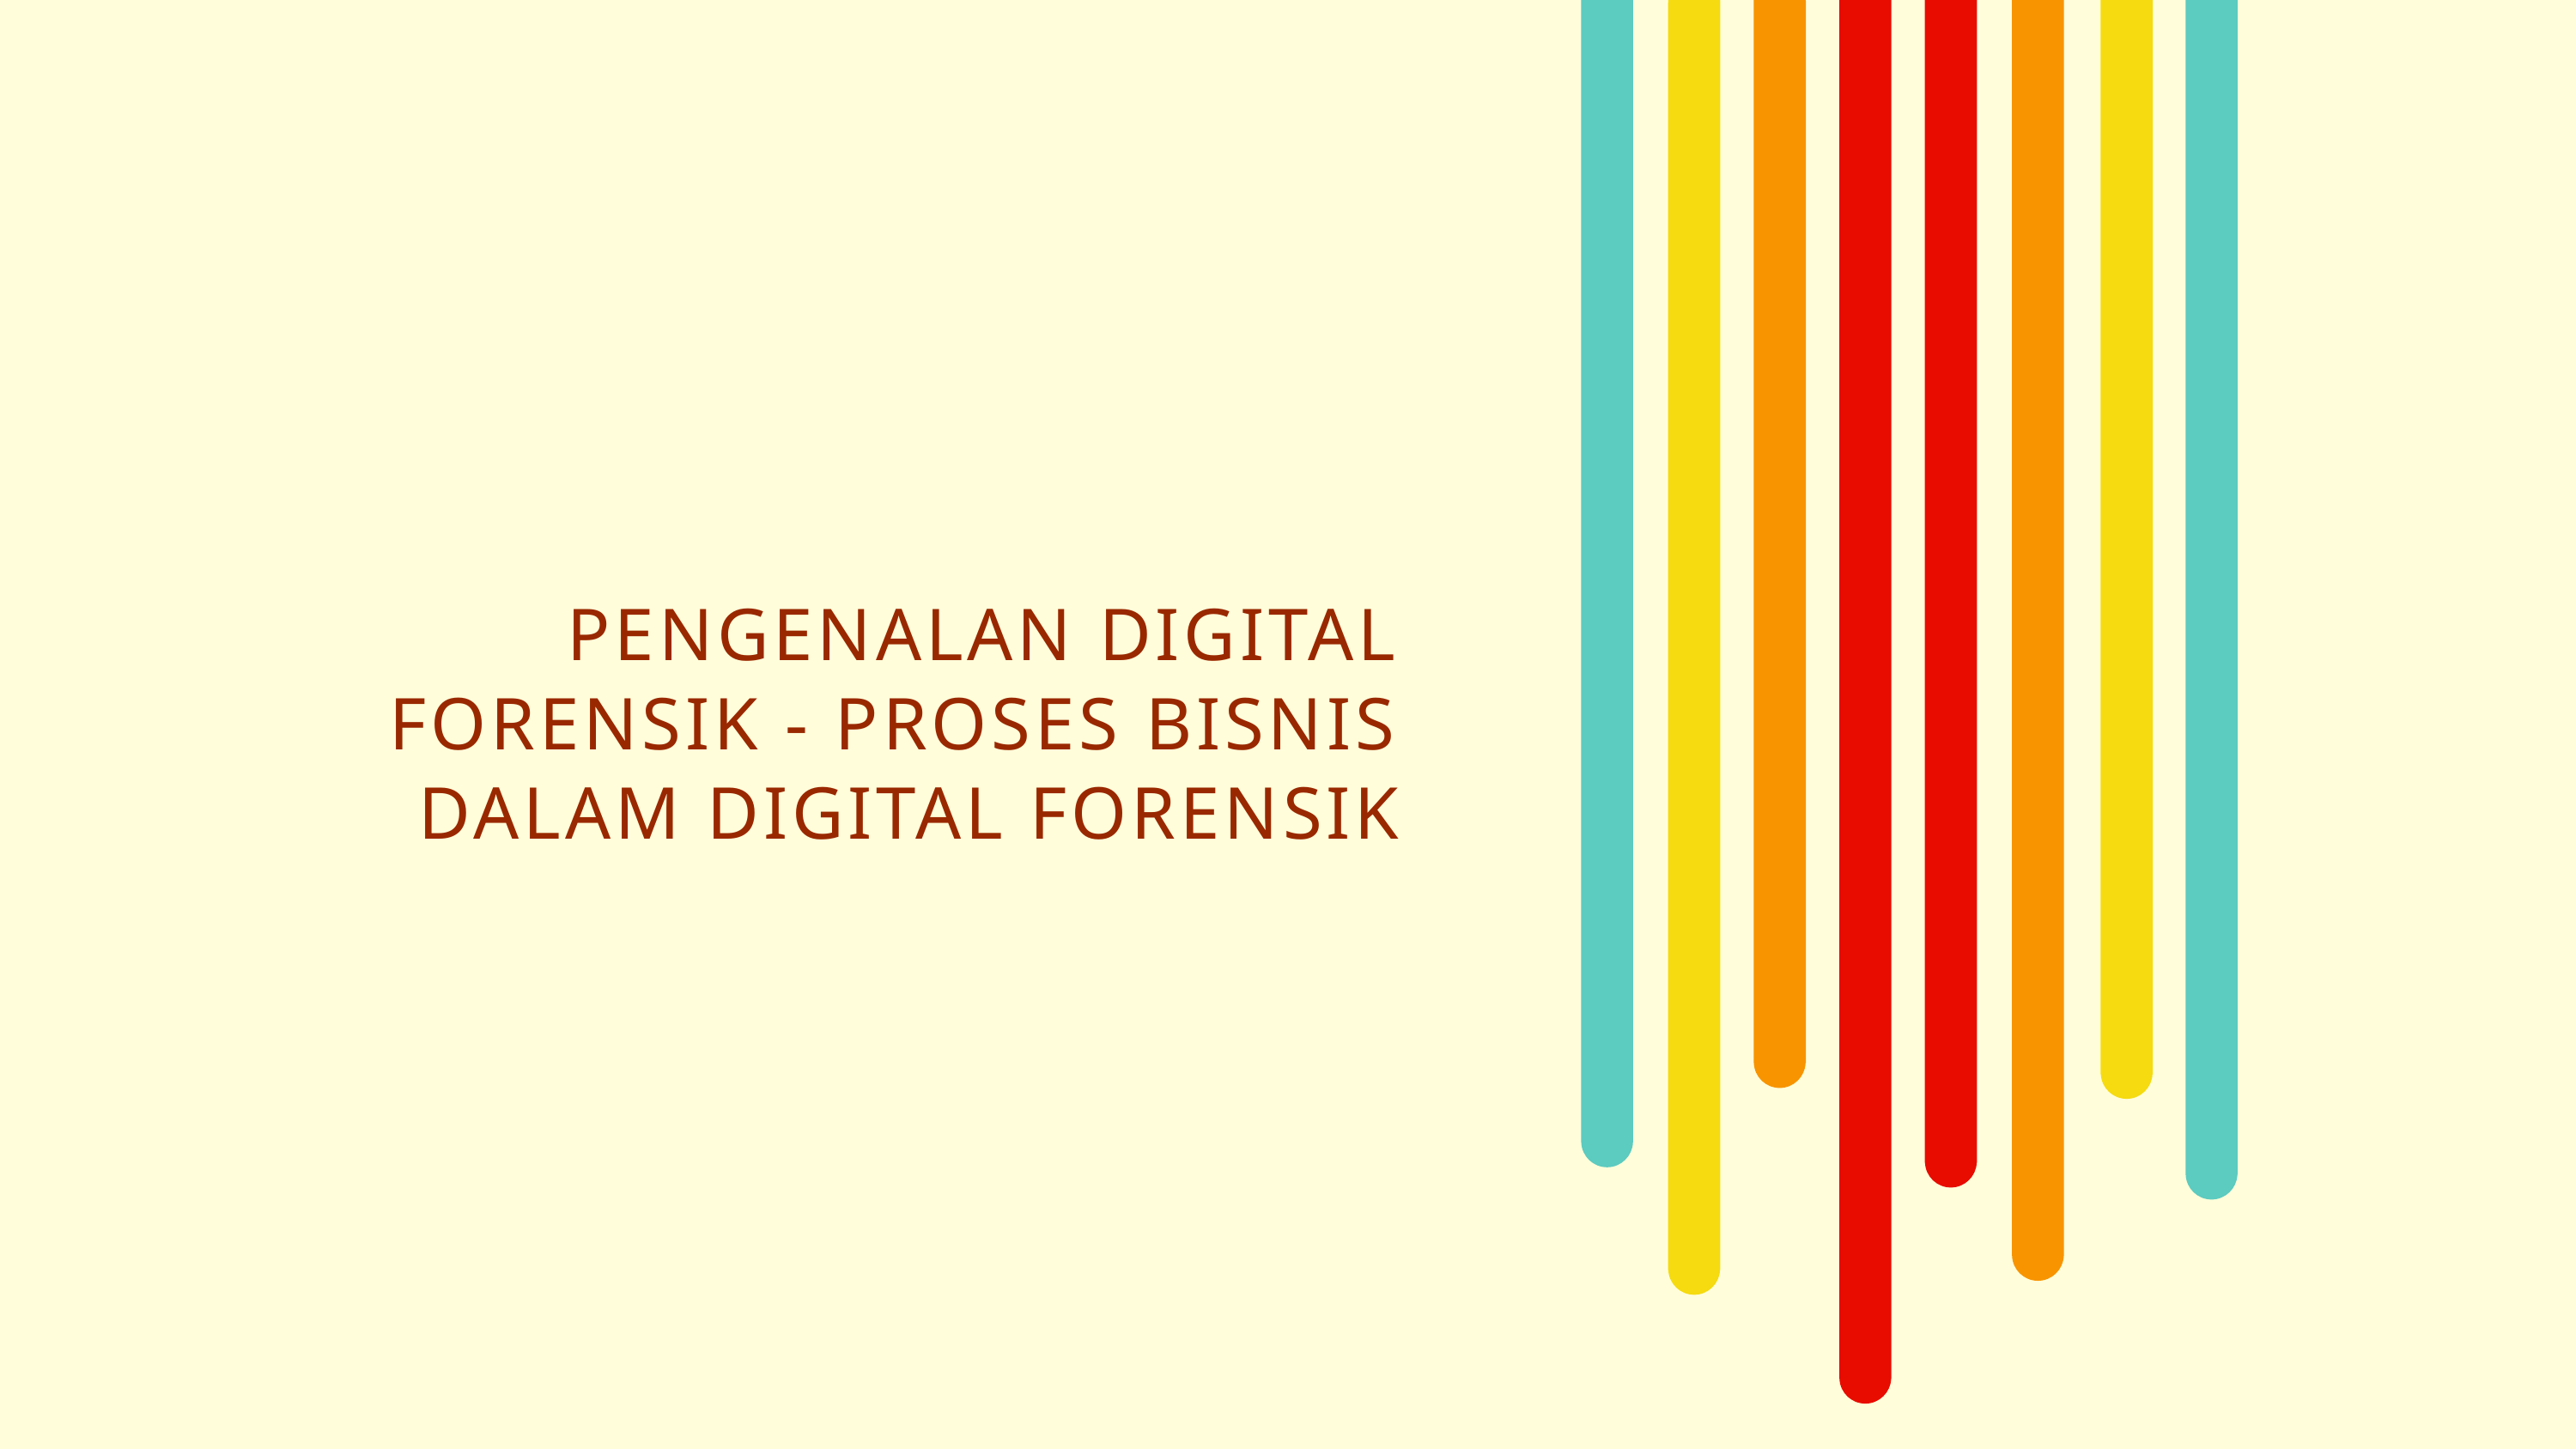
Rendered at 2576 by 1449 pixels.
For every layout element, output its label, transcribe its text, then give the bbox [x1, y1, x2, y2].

text_box PENGENALAN DIGITAL FORENSIK - PROSES BISNIS DALAM DIGITAL FORENSIK [257, 585, 1400, 854]
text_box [1577, 0, 2241, 1407]
